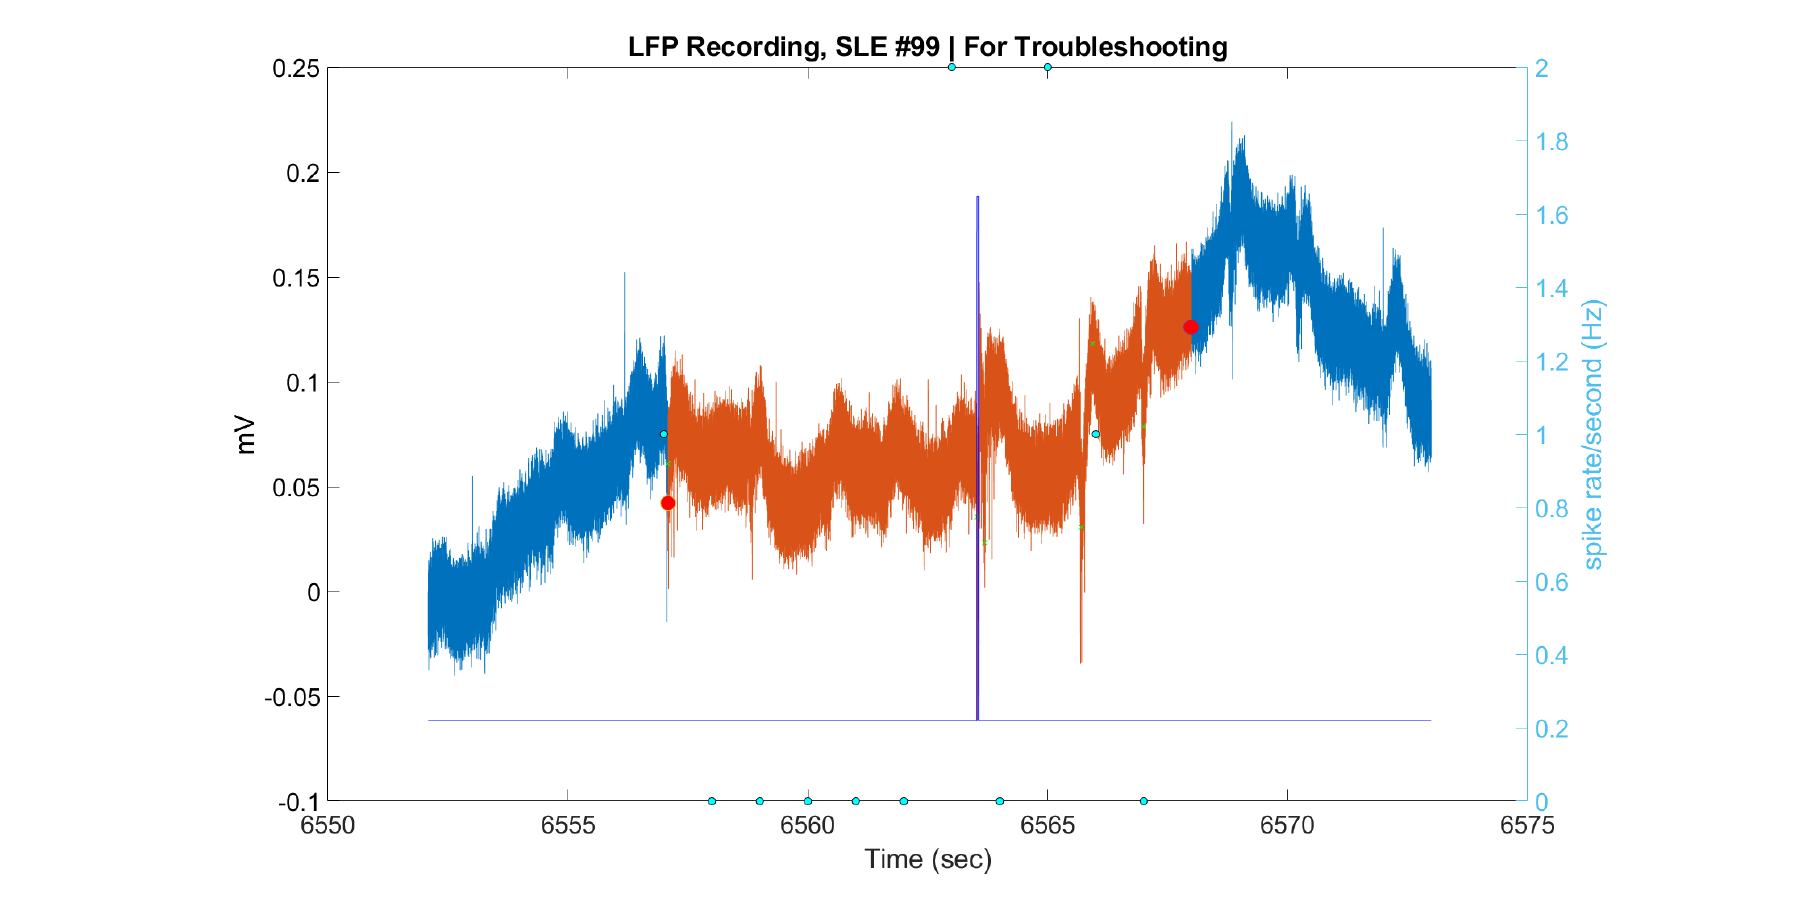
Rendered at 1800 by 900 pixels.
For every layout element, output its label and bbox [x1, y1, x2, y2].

picture [126, 0, 1674, 900]
